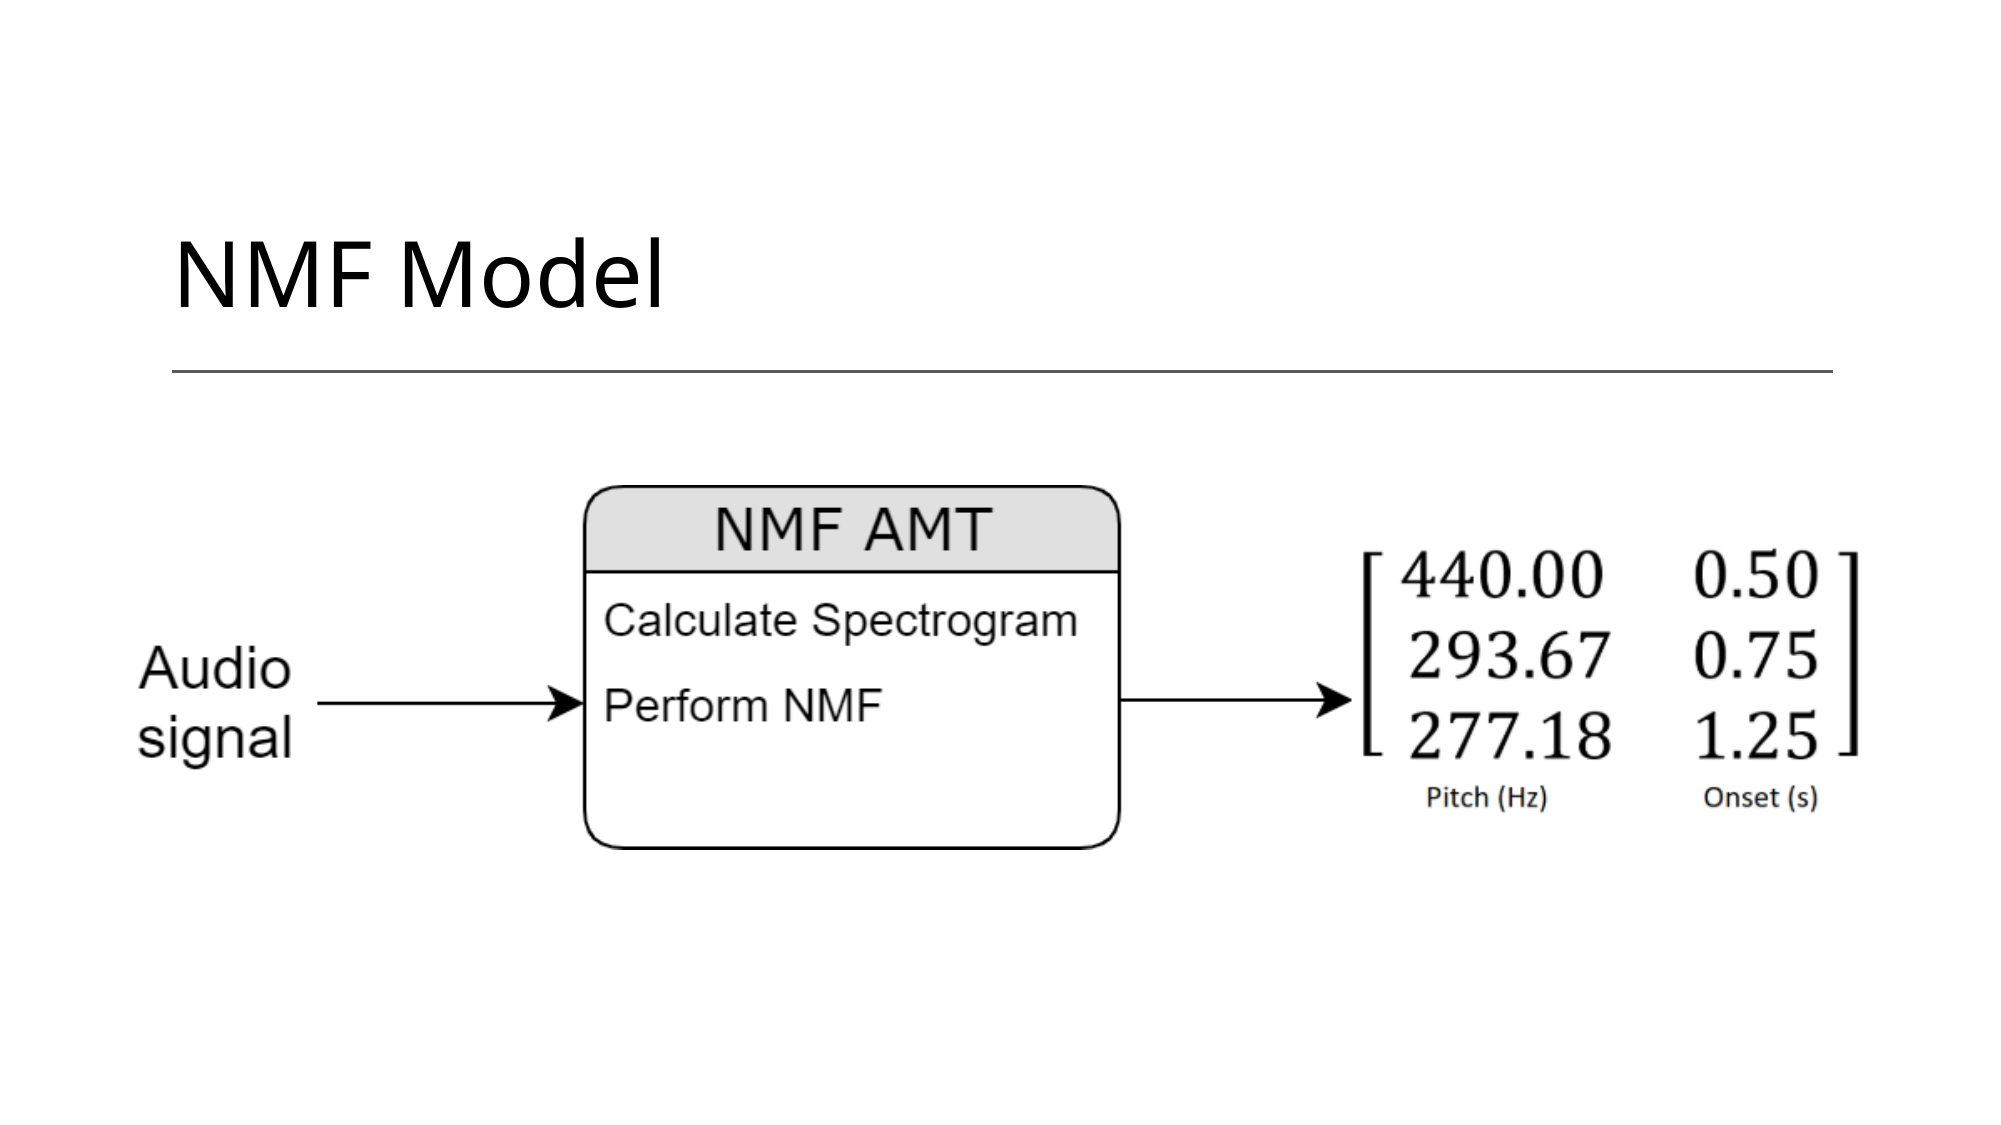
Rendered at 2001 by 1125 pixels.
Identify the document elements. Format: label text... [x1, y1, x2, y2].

title NMF Model [157, 160, 1895, 335]
picture [82, 485, 1870, 850]
